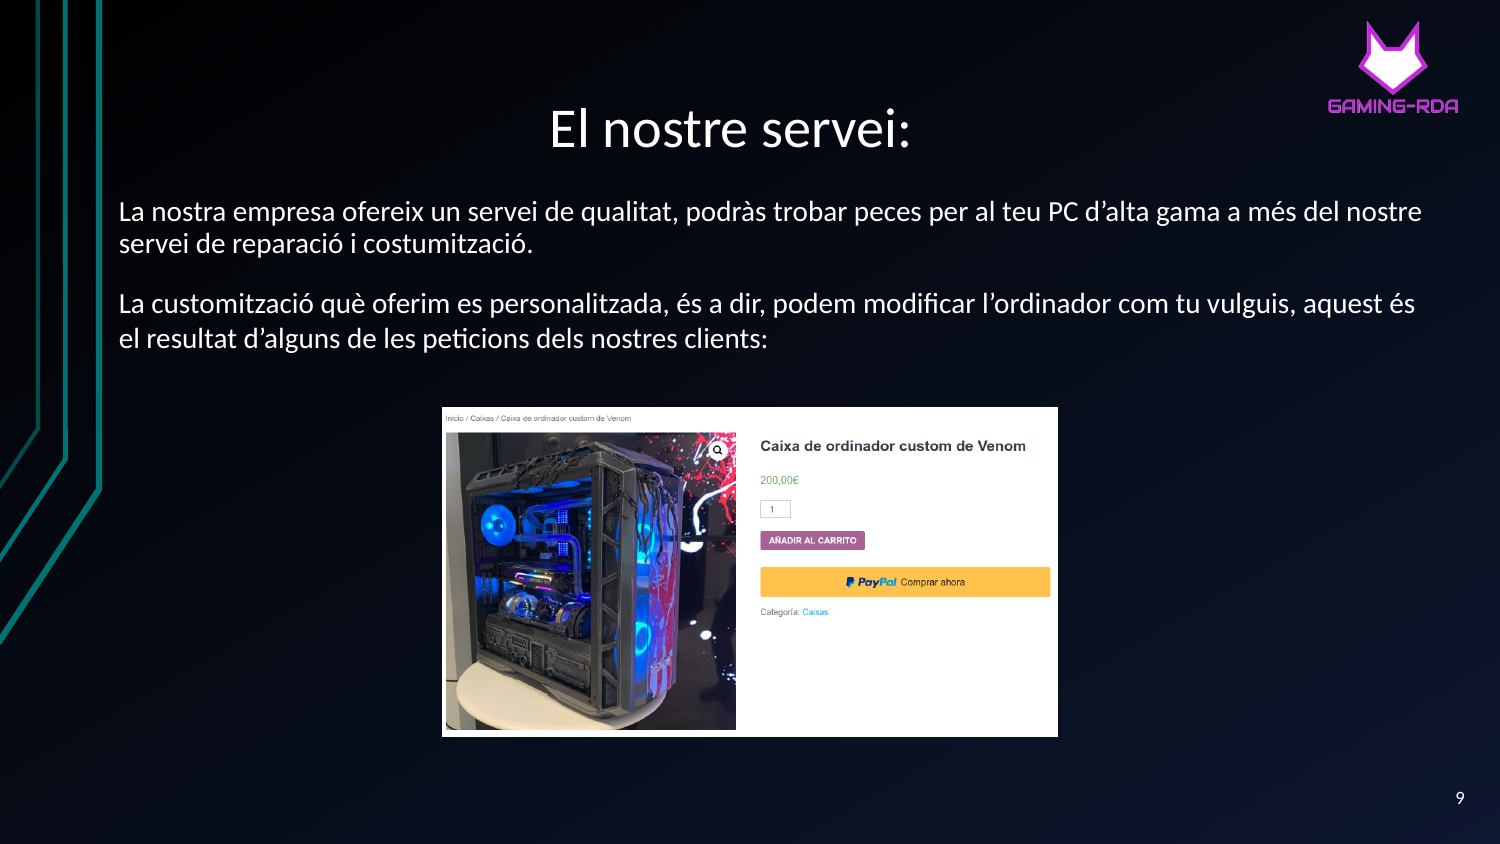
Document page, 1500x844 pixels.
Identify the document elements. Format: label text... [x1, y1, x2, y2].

picture [442, 407, 1058, 737]
title El nostre servei: [534, 72, 966, 167]
slide_number ‹#› [1389, 764, 1480, 830]
list La nostra empresa ofereix un servei de qualitat, podràs trobar peces per al teu PC d’alta gama a més del nostre servei de reparació i costumització. La customització què oferim es personalitzada, és a dir, podem modificar l’ordinador com tu vulguis, aquest és el resultat d’alguns de les peticions dels nostres clients: [103, 189, 1449, 400]
picture [1322, 14, 1463, 134]
